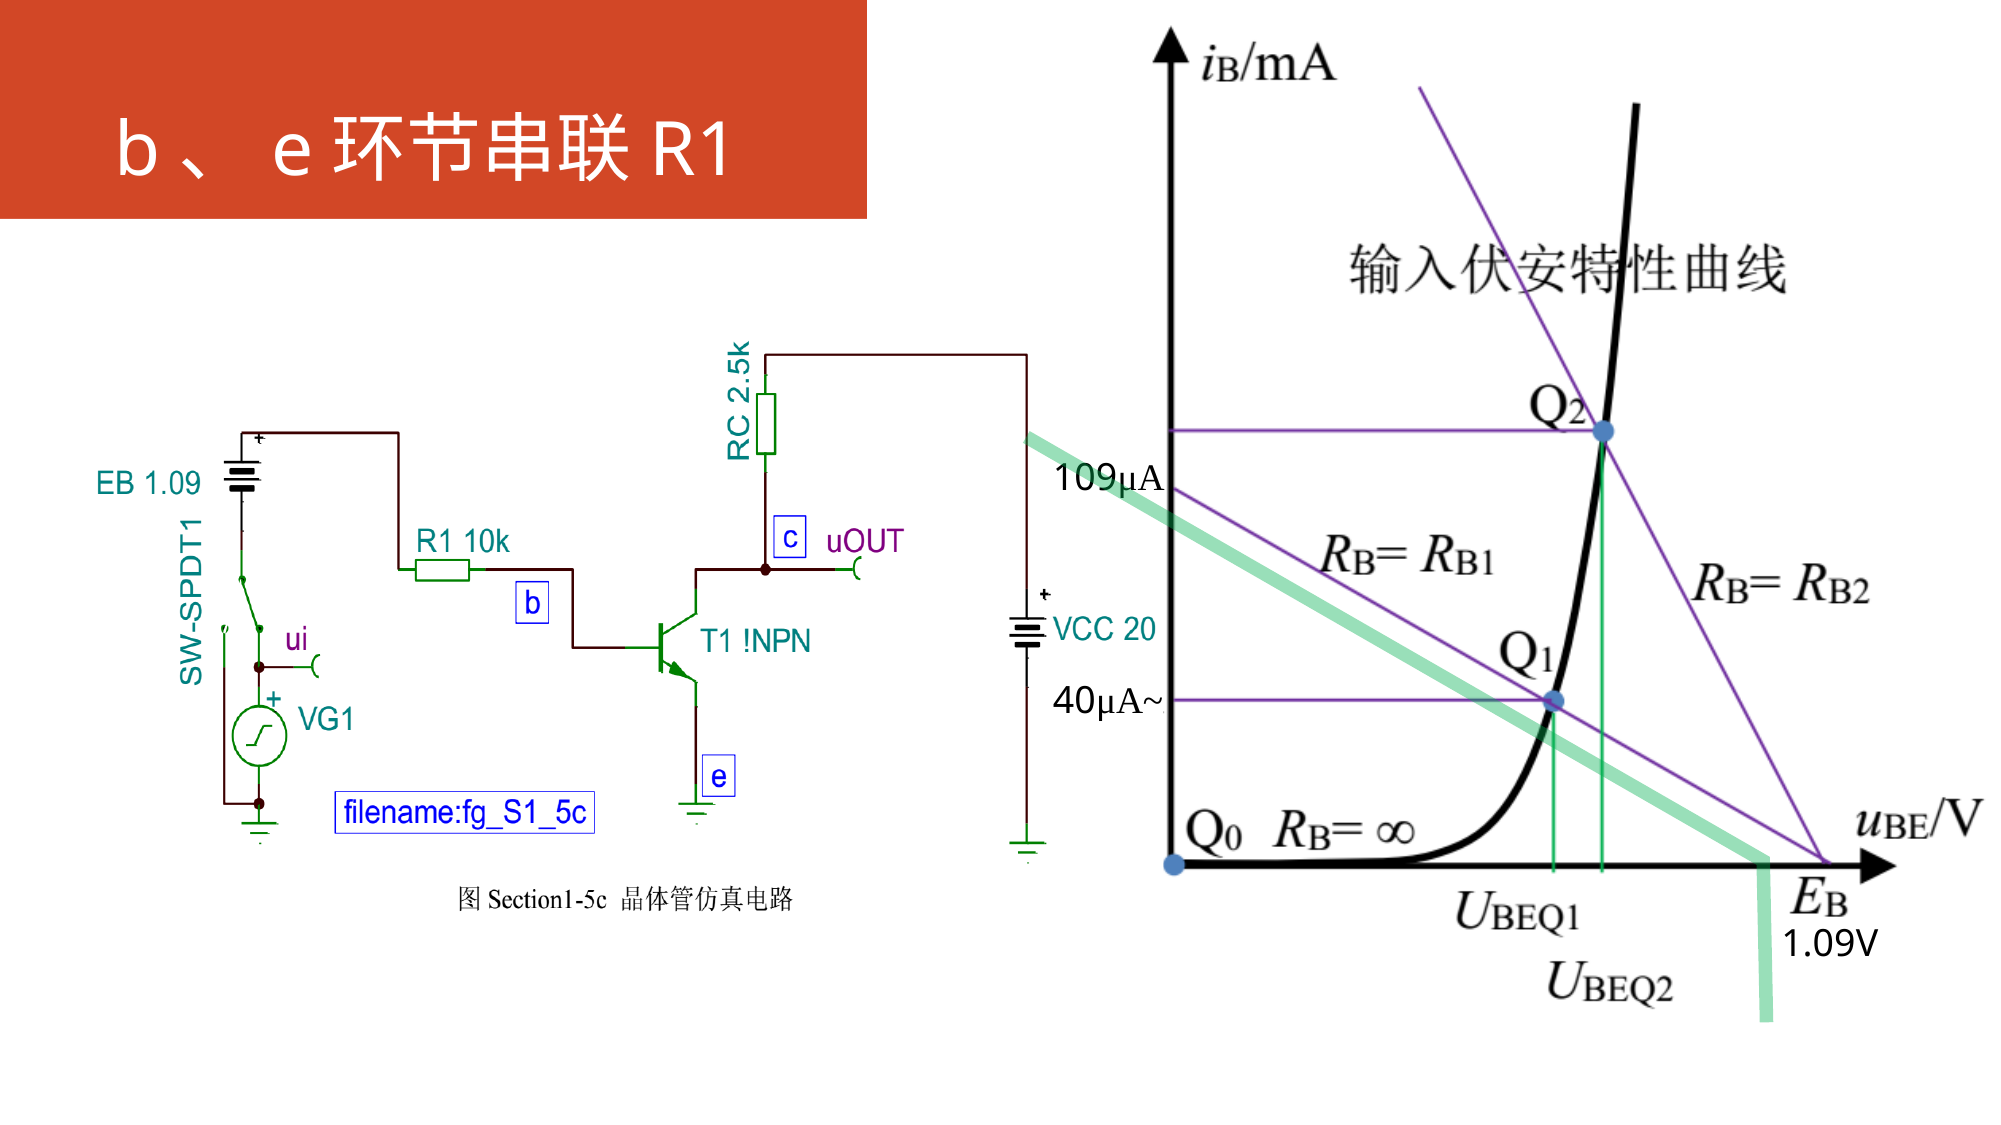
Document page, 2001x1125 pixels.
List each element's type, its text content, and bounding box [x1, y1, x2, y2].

title b、e环节串联R1 [99, 0, 867, 199]
text_box [1756, 1014, 1768, 1023]
picture [83, 0, 2000, 1014]
